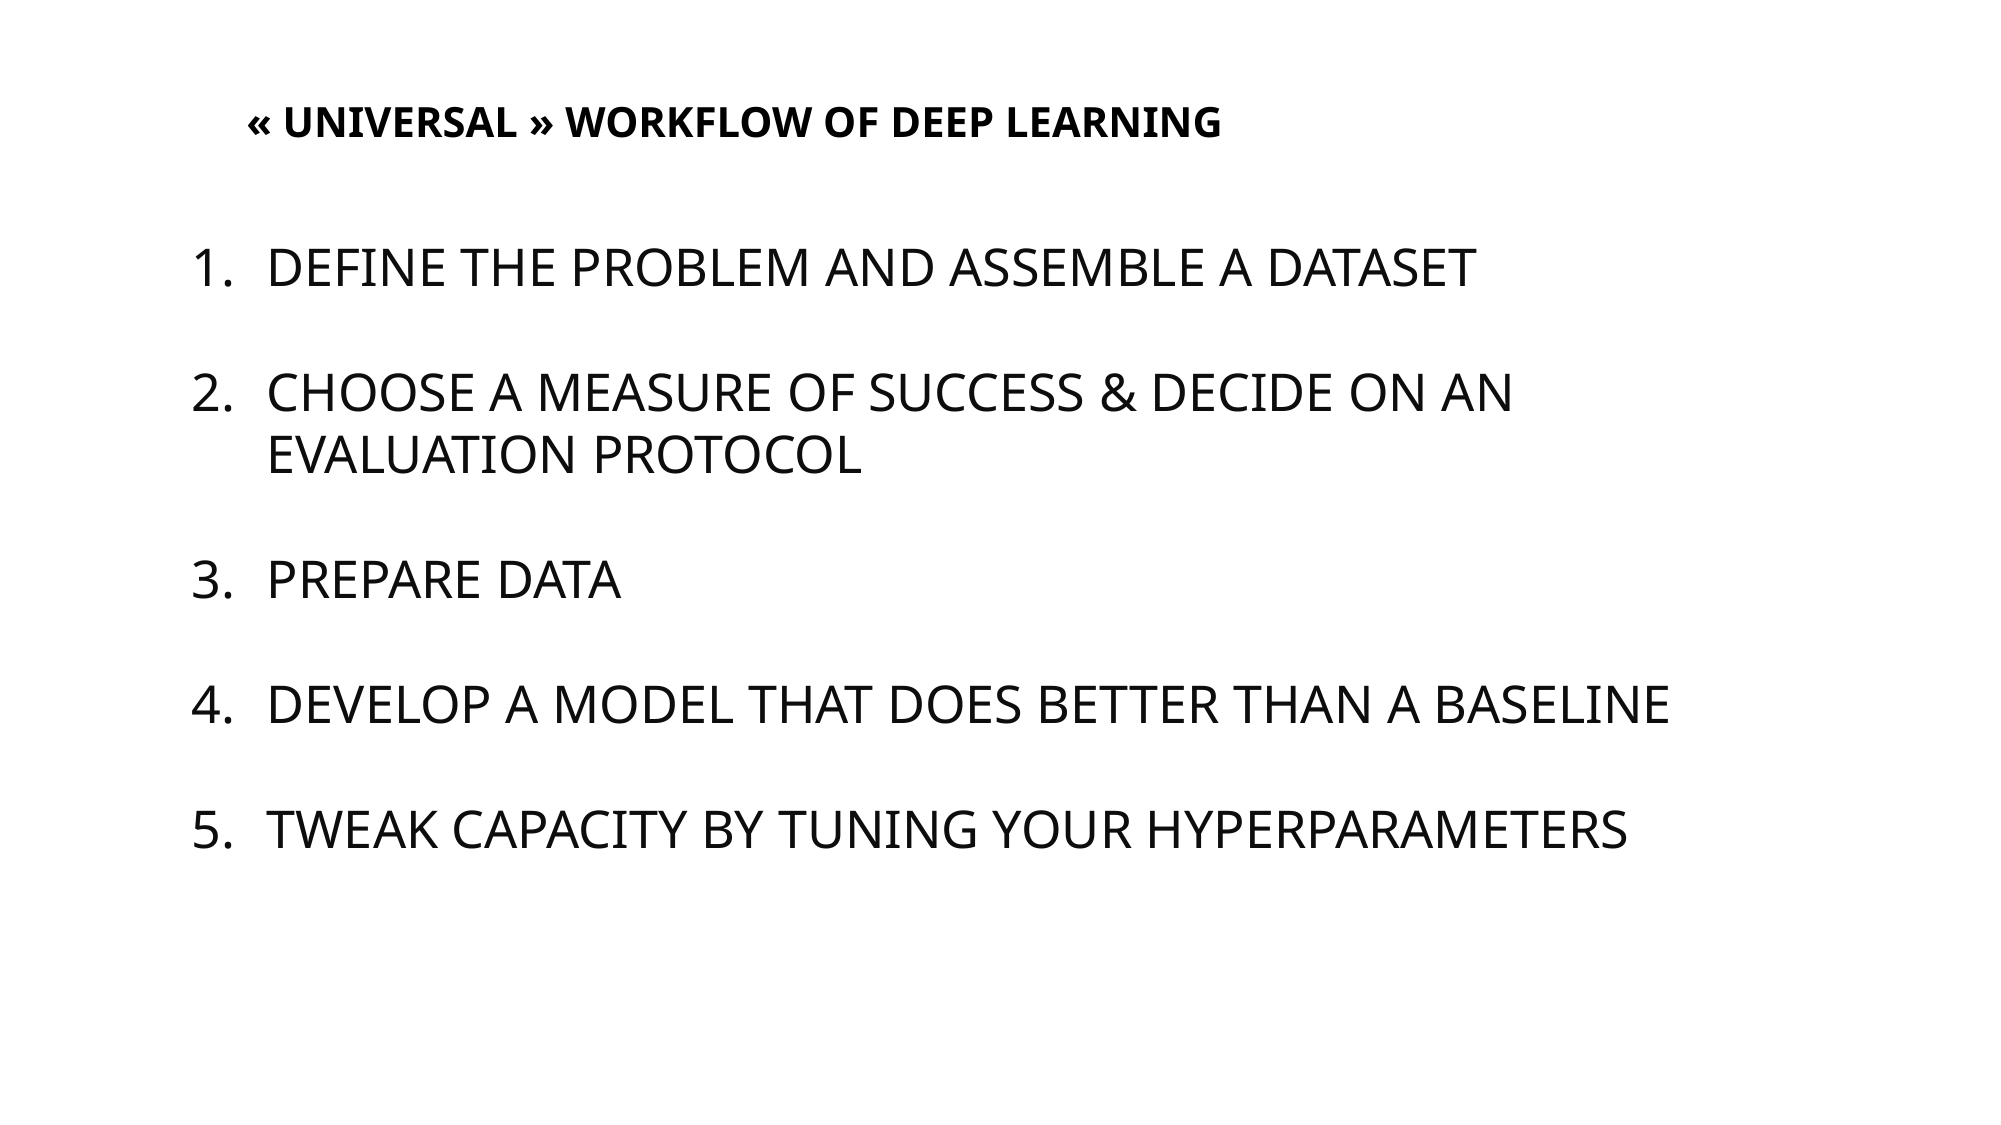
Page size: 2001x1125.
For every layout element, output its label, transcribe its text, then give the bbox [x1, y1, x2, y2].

text_box DEFINE THE PROBLEM AND ASSEMBLE A DATASET CHOOSE A MEASURE OF SUCCESS & DECIDE ON AN EVALUATION PROTOCOL PREPARE DATA DEVELOP A MODEL THAT DOES BETTER THAN A BASELINE TWEAK CAPACITY BY TUNING YOUR HYPERPARAMETERS [177, 227, 1803, 992]
text_box « UNIVERSAL » WORKFLOW OF DEEP LEARNING [231, 88, 1239, 154]
